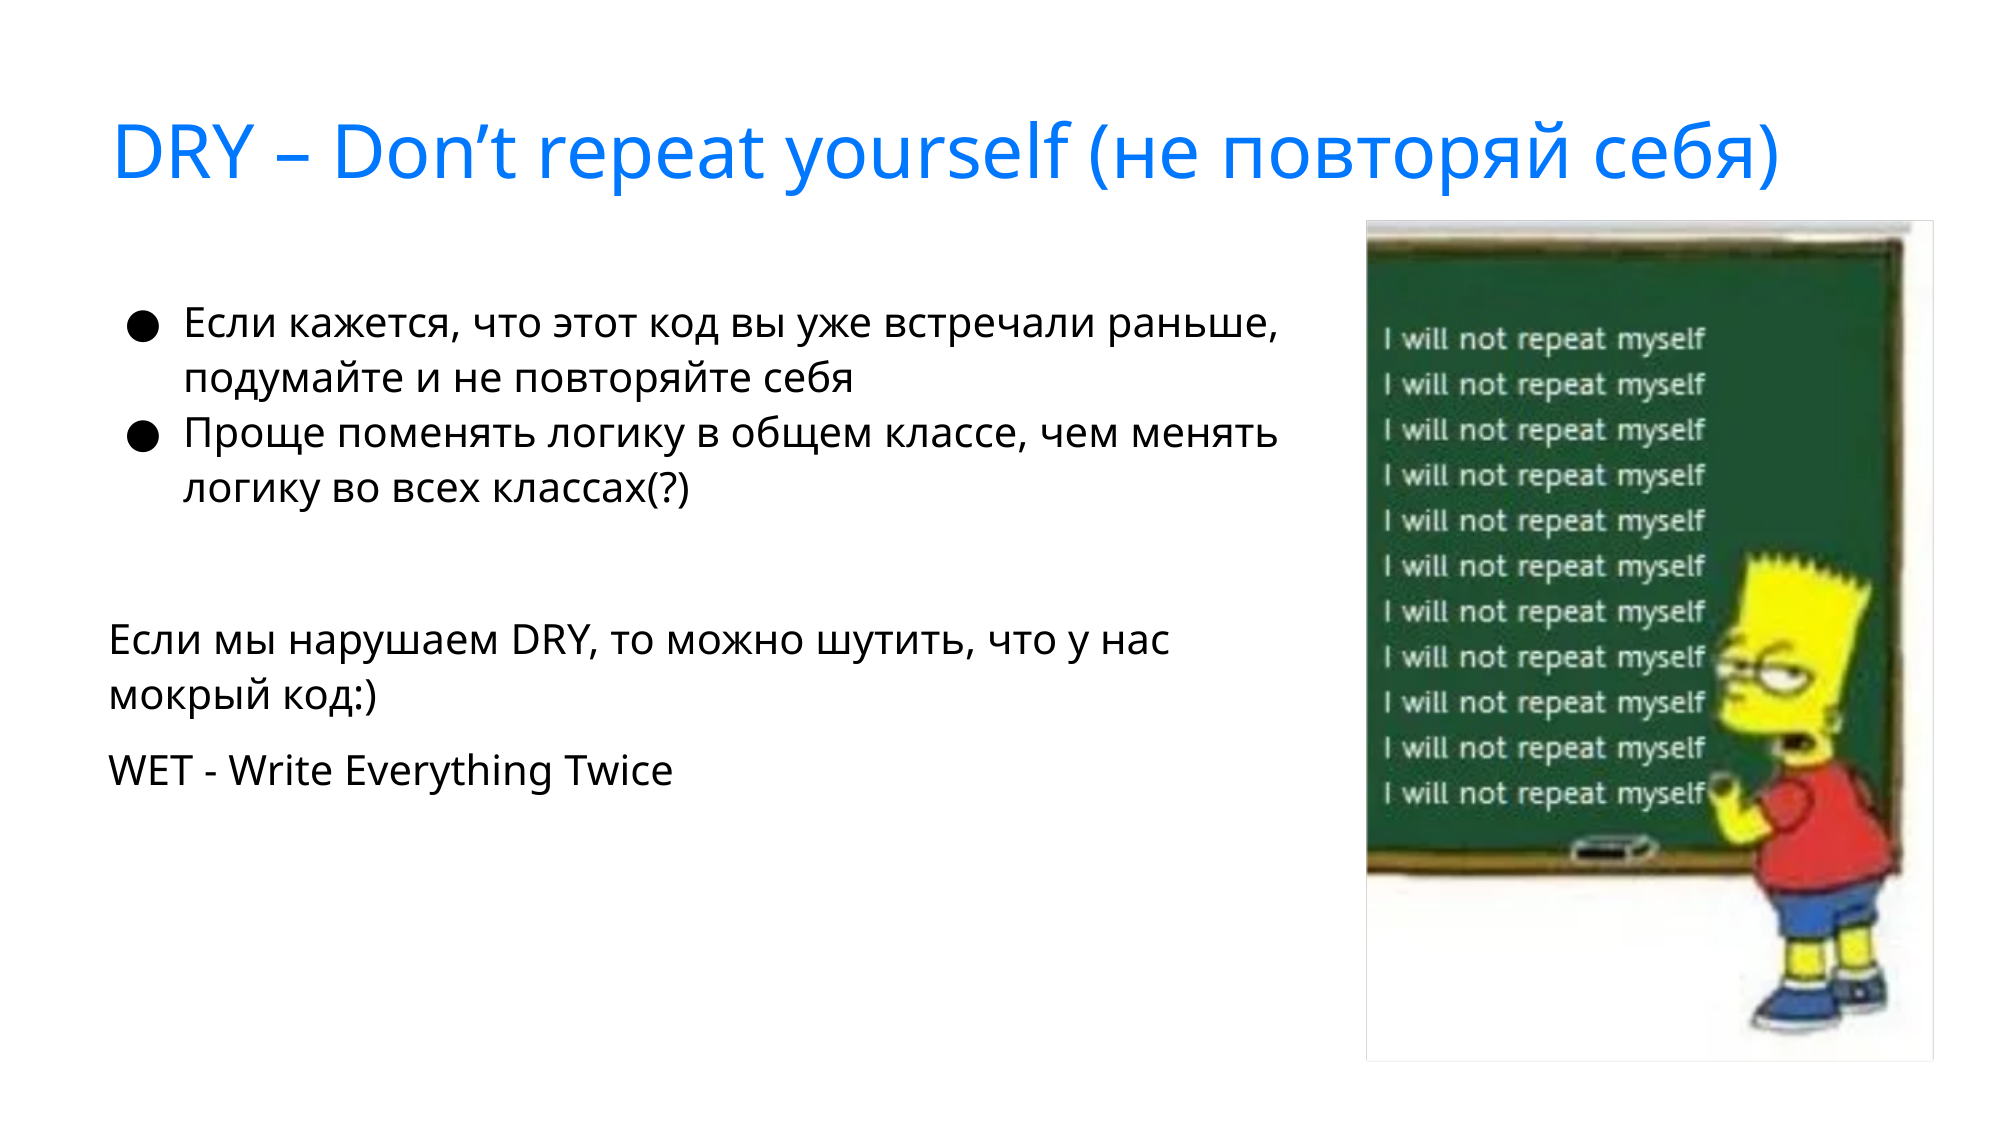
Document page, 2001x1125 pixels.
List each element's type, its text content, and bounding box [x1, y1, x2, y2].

list Если кажется, что этот код вы уже встречали раньше, подумайте и не повторяйте себя Проще поменять логику в общем классе, чем менять логику во всех классах(?) Если мы нарушаем DRY, то можно шутить, что у нас мокрый код:) WET - Write Everything Twice [108, 290, 1295, 1021]
picture [1365, 218, 1935, 1064]
title DRY – Don’t repeat yourself (не повторяй себя) [111, 113, 1892, 220]
